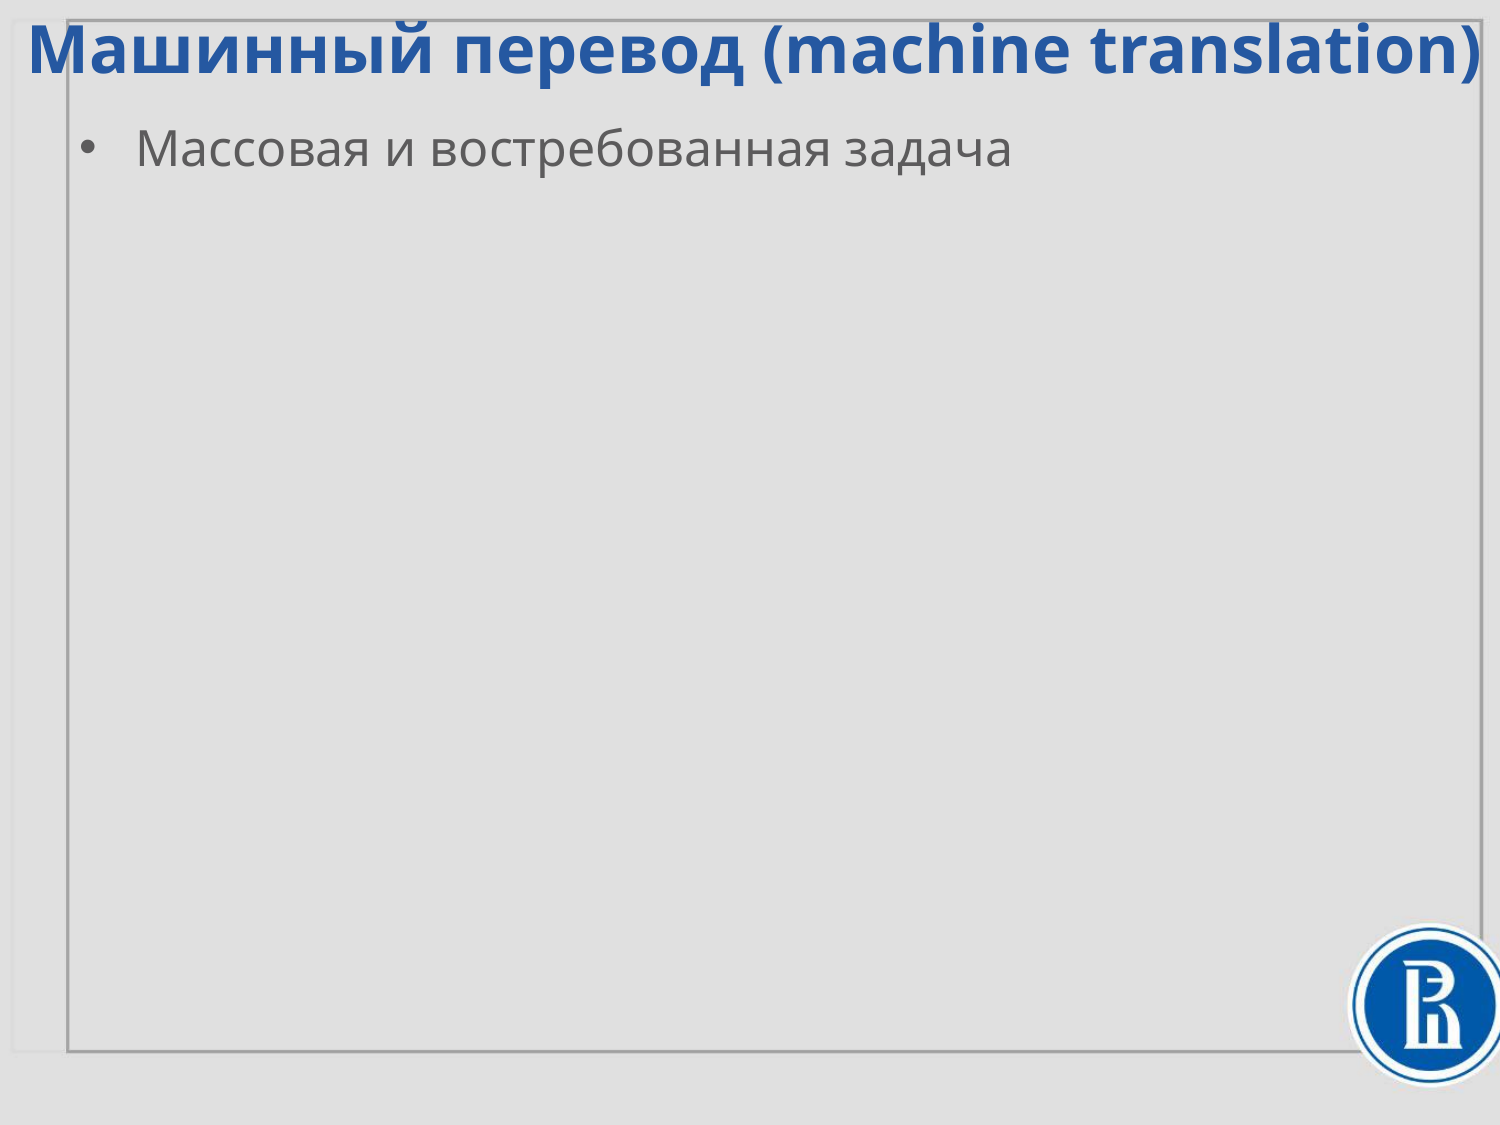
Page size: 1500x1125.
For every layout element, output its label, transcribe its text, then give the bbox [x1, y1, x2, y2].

picture [0, 98, 1500, 1125]
text_box Массовая и востребованная задача [75, 118, 1472, 181]
text_box Машинный перевод (machine translation) [0, 0, 1500, 98]
